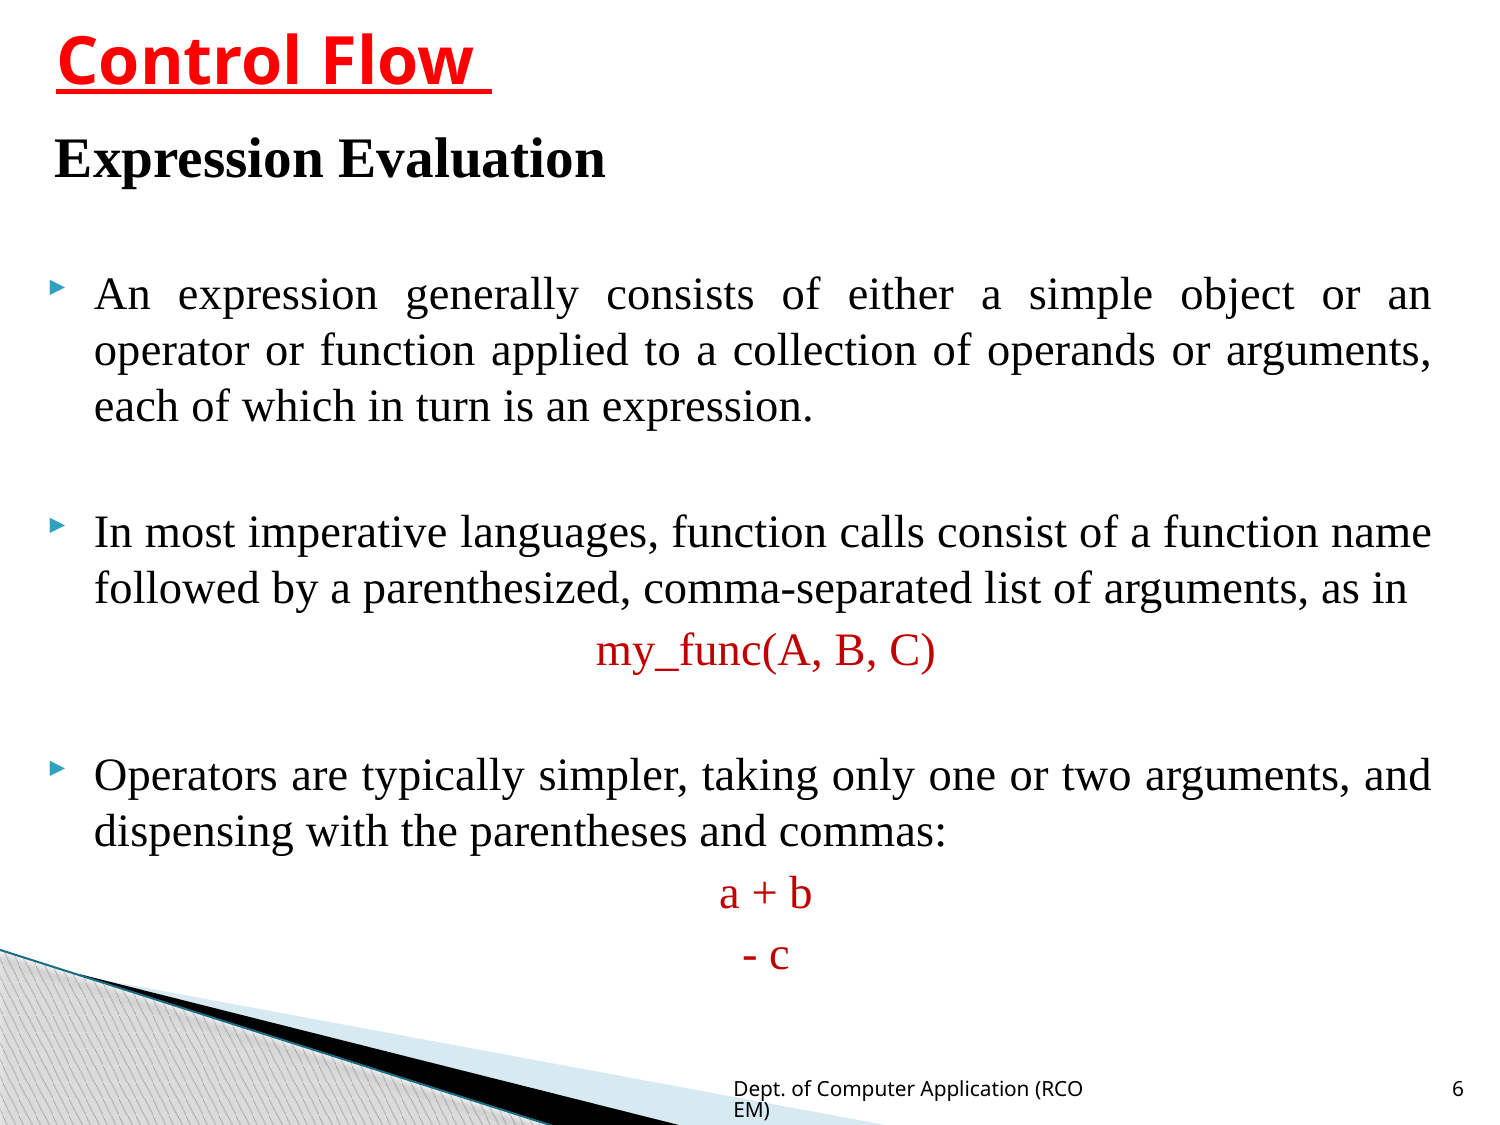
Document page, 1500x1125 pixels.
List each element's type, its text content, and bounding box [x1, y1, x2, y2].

slide_number 6 [1418, 1051, 1479, 1112]
footer Dept. of Computer Application (RCOEM) [718, 1051, 1105, 1112]
title Control Flow [23, 0, 1461, 125]
text_box [87, 499, 118, 561]
list Expression Evaluation An expression generally consists of either a simple object or an operator or function applied to a collection of operands or arguments, each of which in turn is an expression. In most imperative languages, function calls consist of a function name followed by a parenthesized, comma-separated list of arguments, as in my_func(A, B, C) Operators are typically simpler, taking only one or two arguments, and dispensing with the parentheses and commas: a + b - c [23, 125, 1449, 1040]
